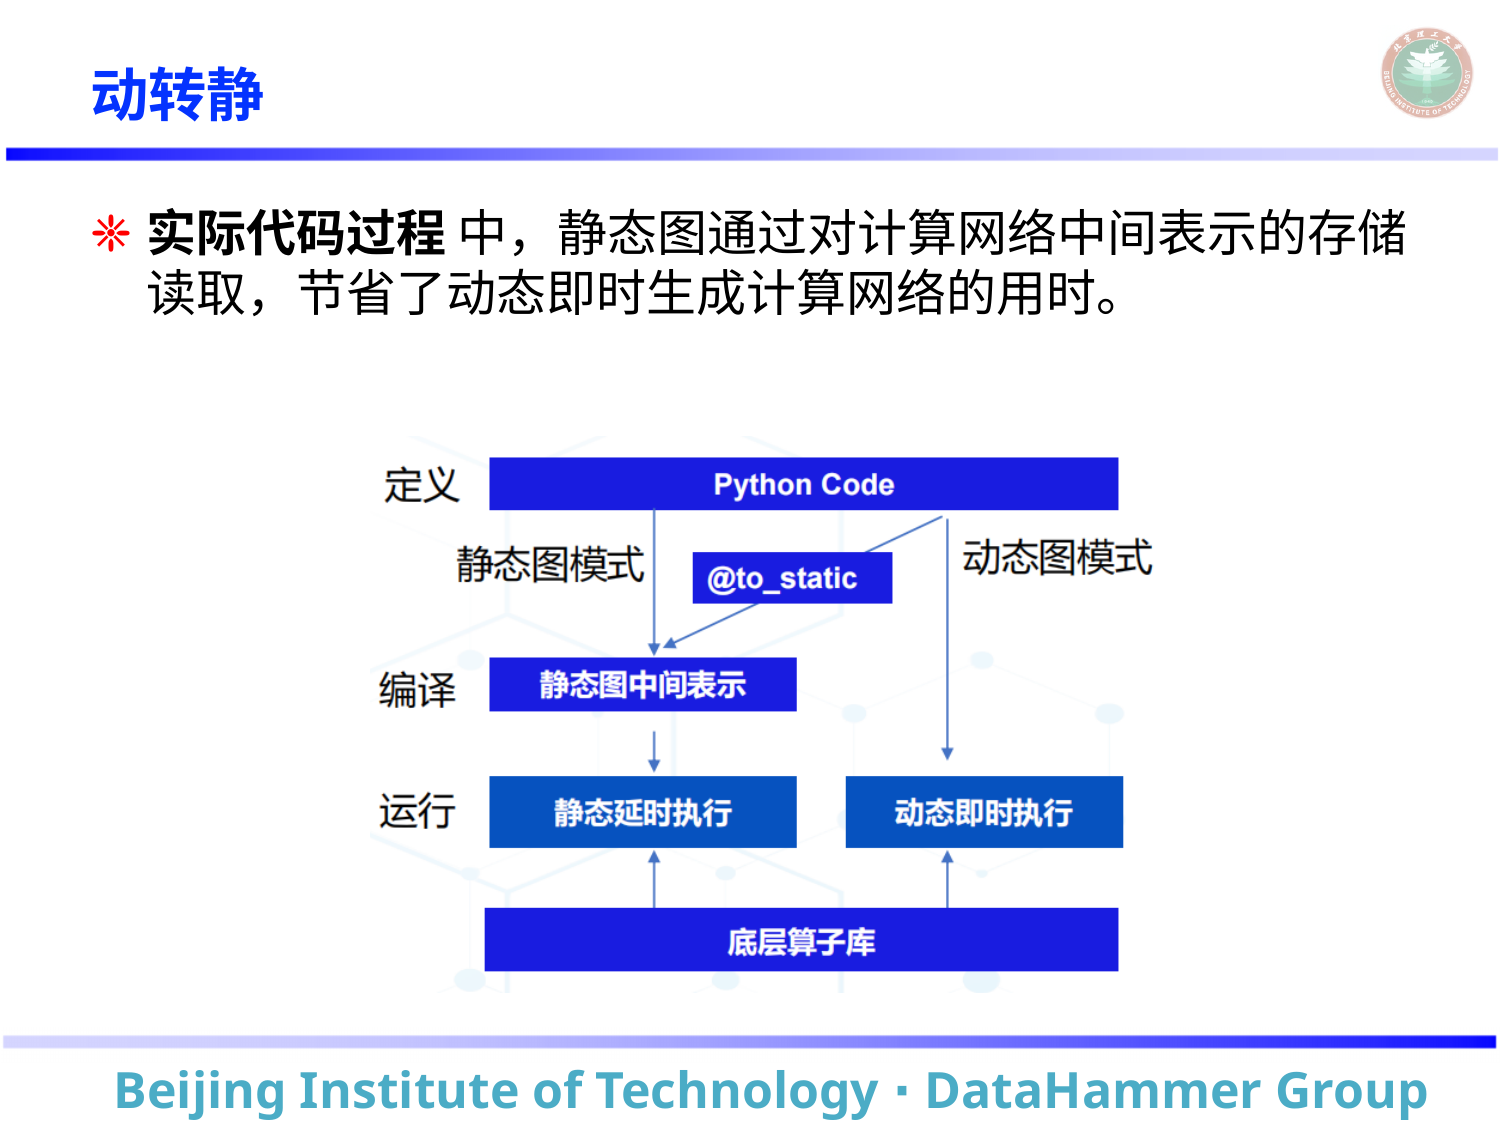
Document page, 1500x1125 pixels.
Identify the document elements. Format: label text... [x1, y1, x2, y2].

picture [0, 133, 1500, 169]
list 实际代码过程 中，静态图通过对计算网络中间表示的存储读取，节省了动态即时生成计算网络的用时。 [75, 194, 1425, 1026]
title 动转静 [75, 38, 1425, 148]
picture [3, 1028, 1500, 1062]
picture [369, 436, 1165, 993]
